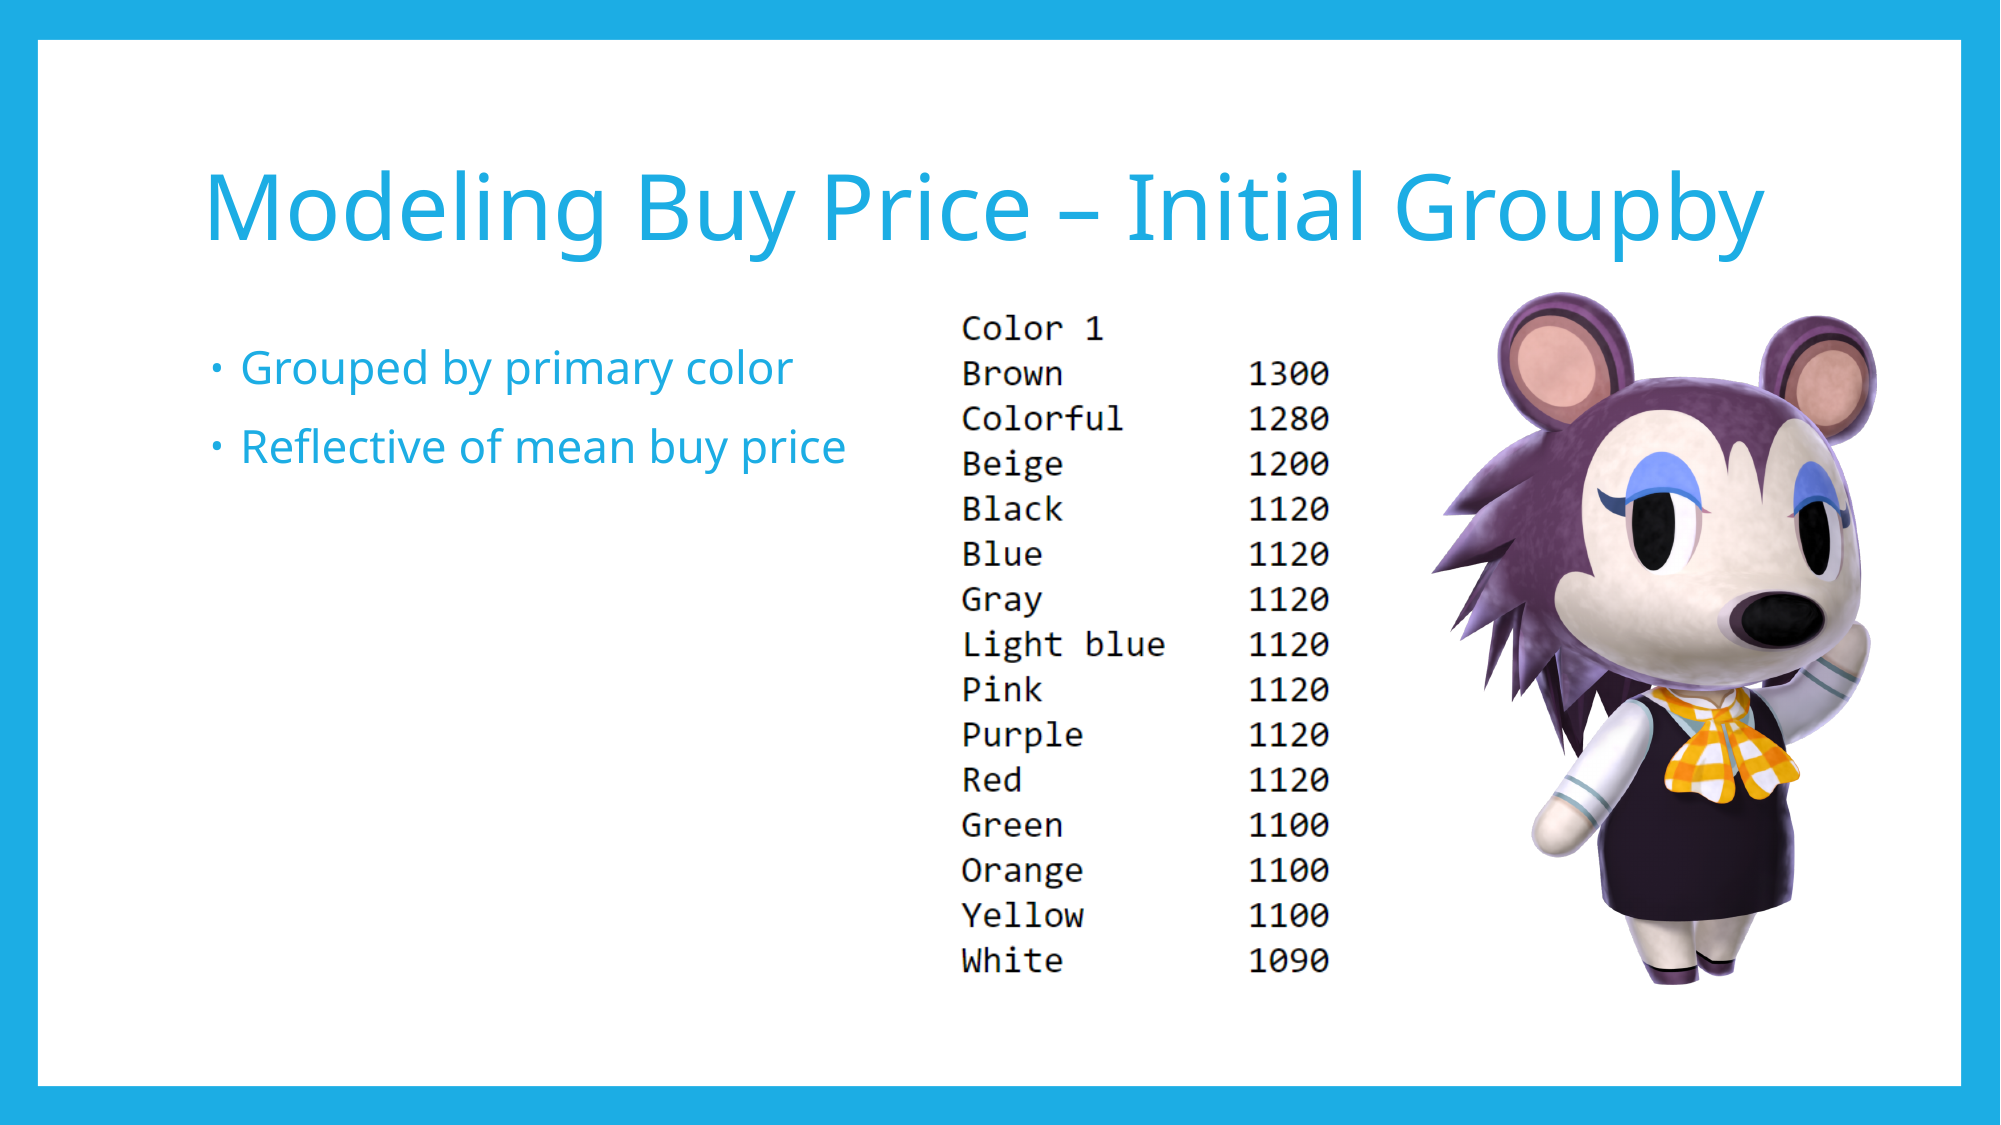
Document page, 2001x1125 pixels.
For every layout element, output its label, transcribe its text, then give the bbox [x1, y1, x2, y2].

list Grouped by primary color Reflective of mean buy price [187, 337, 1808, 1000]
picture [1431, 291, 1878, 985]
title Modeling Buy Price – Initial Groupby [187, 99, 1808, 323]
picture [954, 307, 1343, 984]
